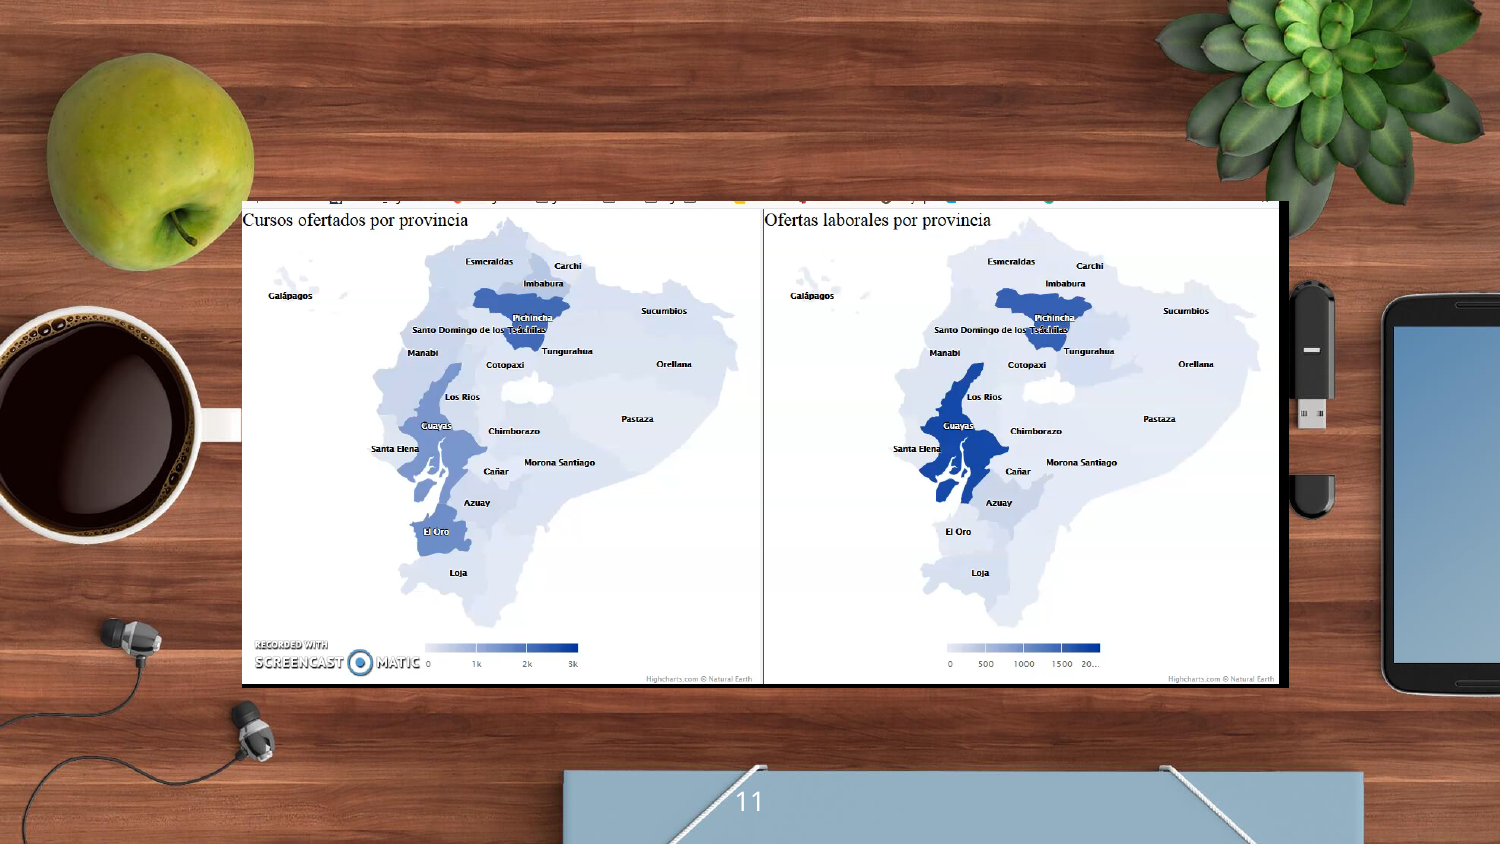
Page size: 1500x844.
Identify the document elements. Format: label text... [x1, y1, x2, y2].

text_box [241, 200, 1290, 689]
picture [0, 0, 1500, 844]
slide_number 11 [705, 762, 795, 844]
